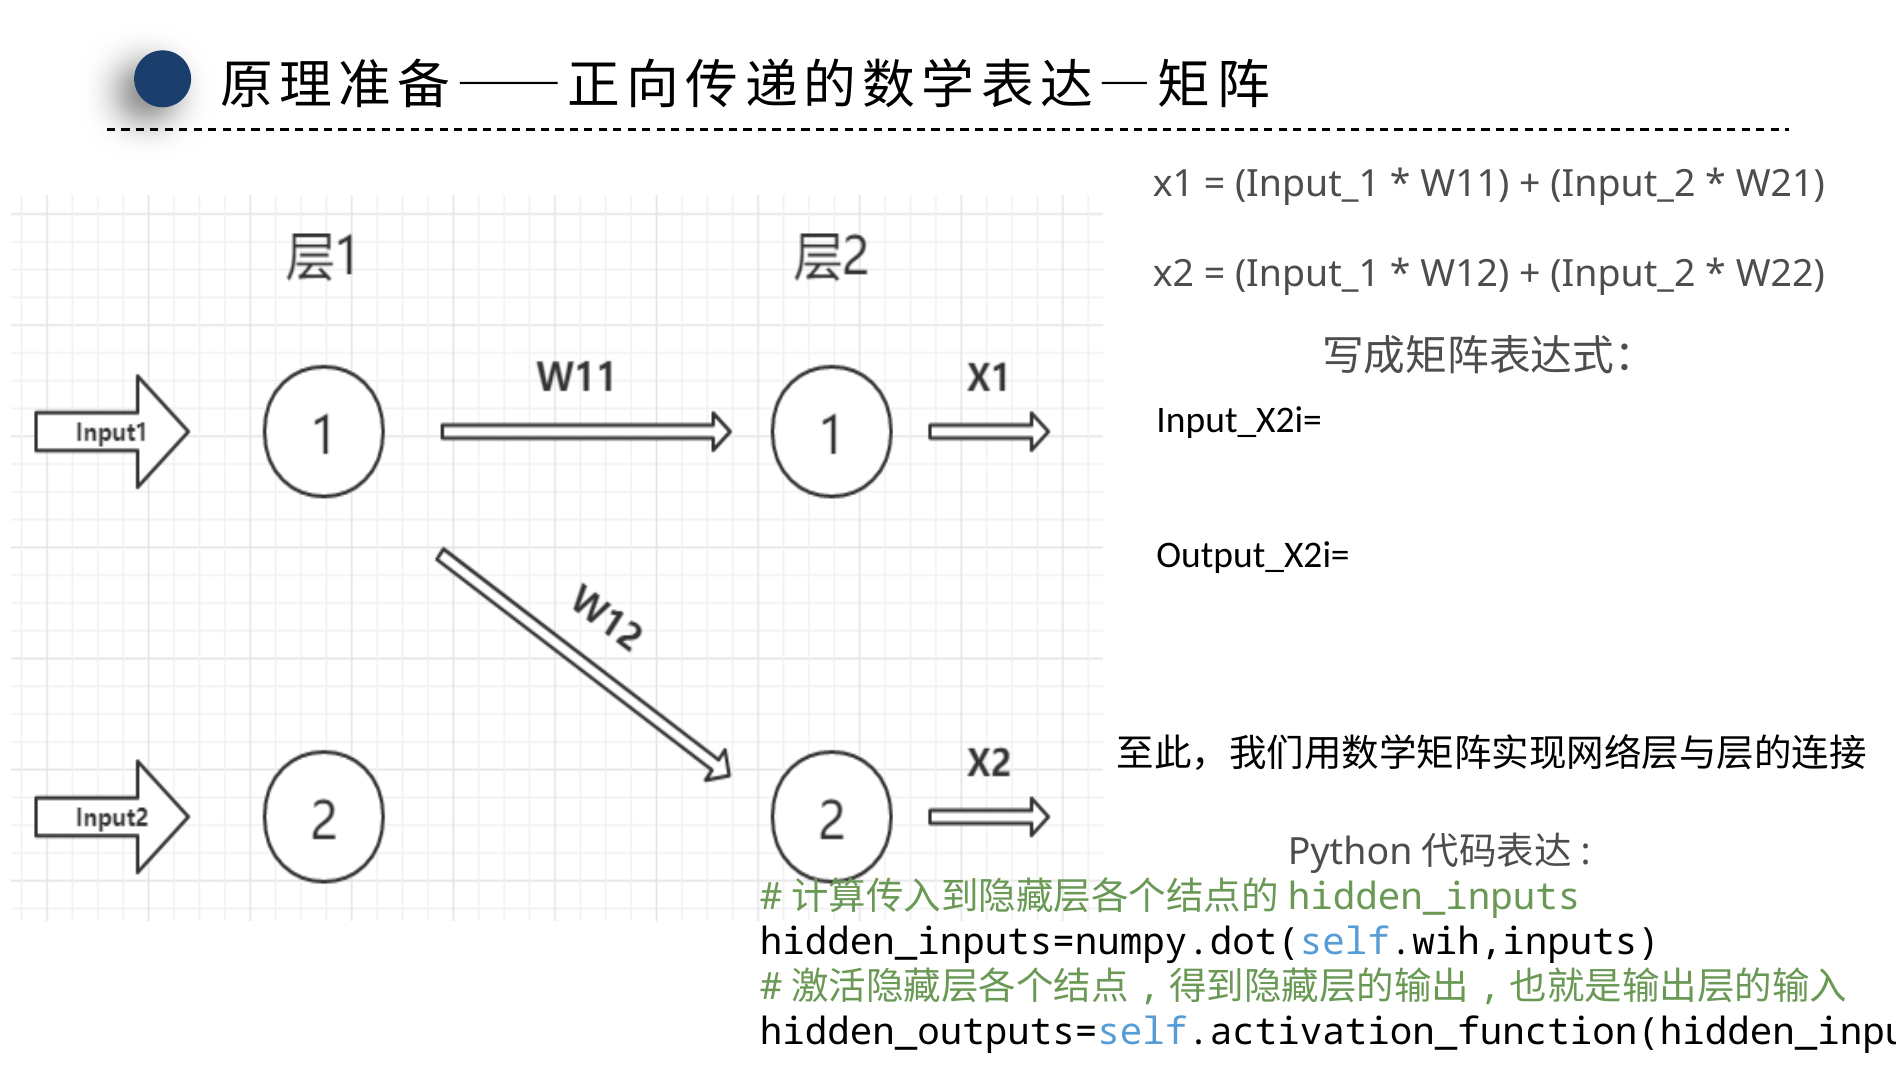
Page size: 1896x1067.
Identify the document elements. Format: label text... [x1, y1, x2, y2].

text_box Python代码表达: #计算传入到隐藏层各个结点的hidden_inputs hidden_inputs=numpy.dot(self.wih,inputs) #激活隐藏层各个结点,得到隐藏层的输出,也就是输出层的输入hidden_outputs=self.activation_function(hidden_inputs) [745, 819, 1896, 1067]
picture [11, 195, 1103, 922]
text_box 原理准备——正向传递的数学表达—矩阵 [205, 42, 1285, 121]
text_box [132, 48, 194, 110]
text_box 至此，我们用数学矩阵实现网络层与层的连接 [1107, 721, 1896, 782]
text_box x1 = (Input_1 * W11) + (Input_2 * W21) x2 = (Input_1 * W12) + (Input_2 * W22) 写成矩阵表达式： [1078, 151, 1879, 422]
